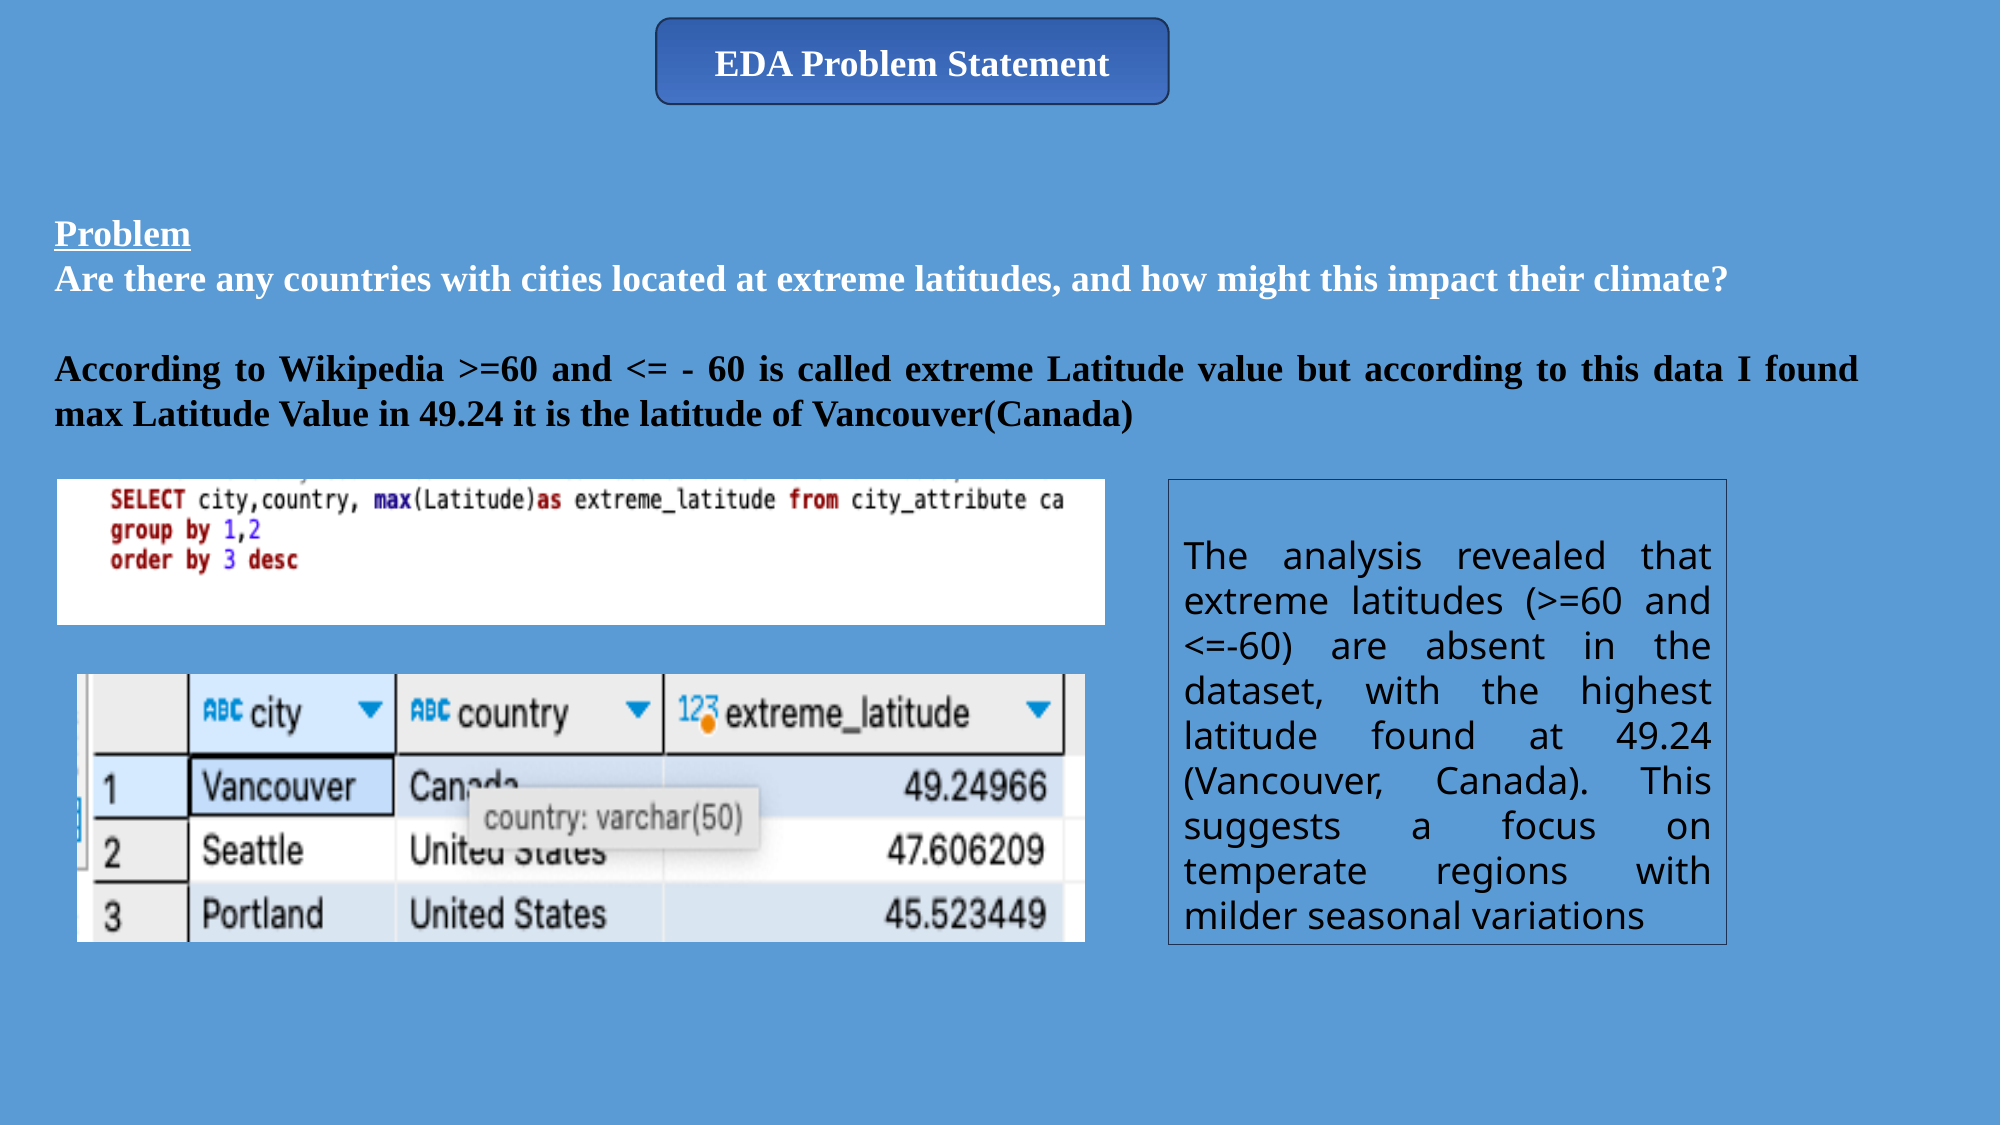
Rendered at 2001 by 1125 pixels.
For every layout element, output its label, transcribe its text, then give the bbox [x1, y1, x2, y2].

picture [57, 479, 1105, 625]
text_box Problem Are there any countries with cities located at extreme latitudes, and how might this impact their climate? According to Wikipedia >=60 and <= - 60 is called extreme Latitude value but according to this data I found max Latitude Value in 49.24 it is the latitude of Vancouver(Canada) [39, 202, 1875, 487]
picture [77, 674, 1085, 943]
text_box The analysis revealed that extreme latitudes (>=60 and <=-60) are absent in the dataset, with the highest latitude found at 49.24 (Vancouver, Canada). This suggests a focus on temperate regions with milder seasonal variations [1168, 479, 1727, 945]
text_box EDA Problem Statement [655, 17, 1170, 106]
